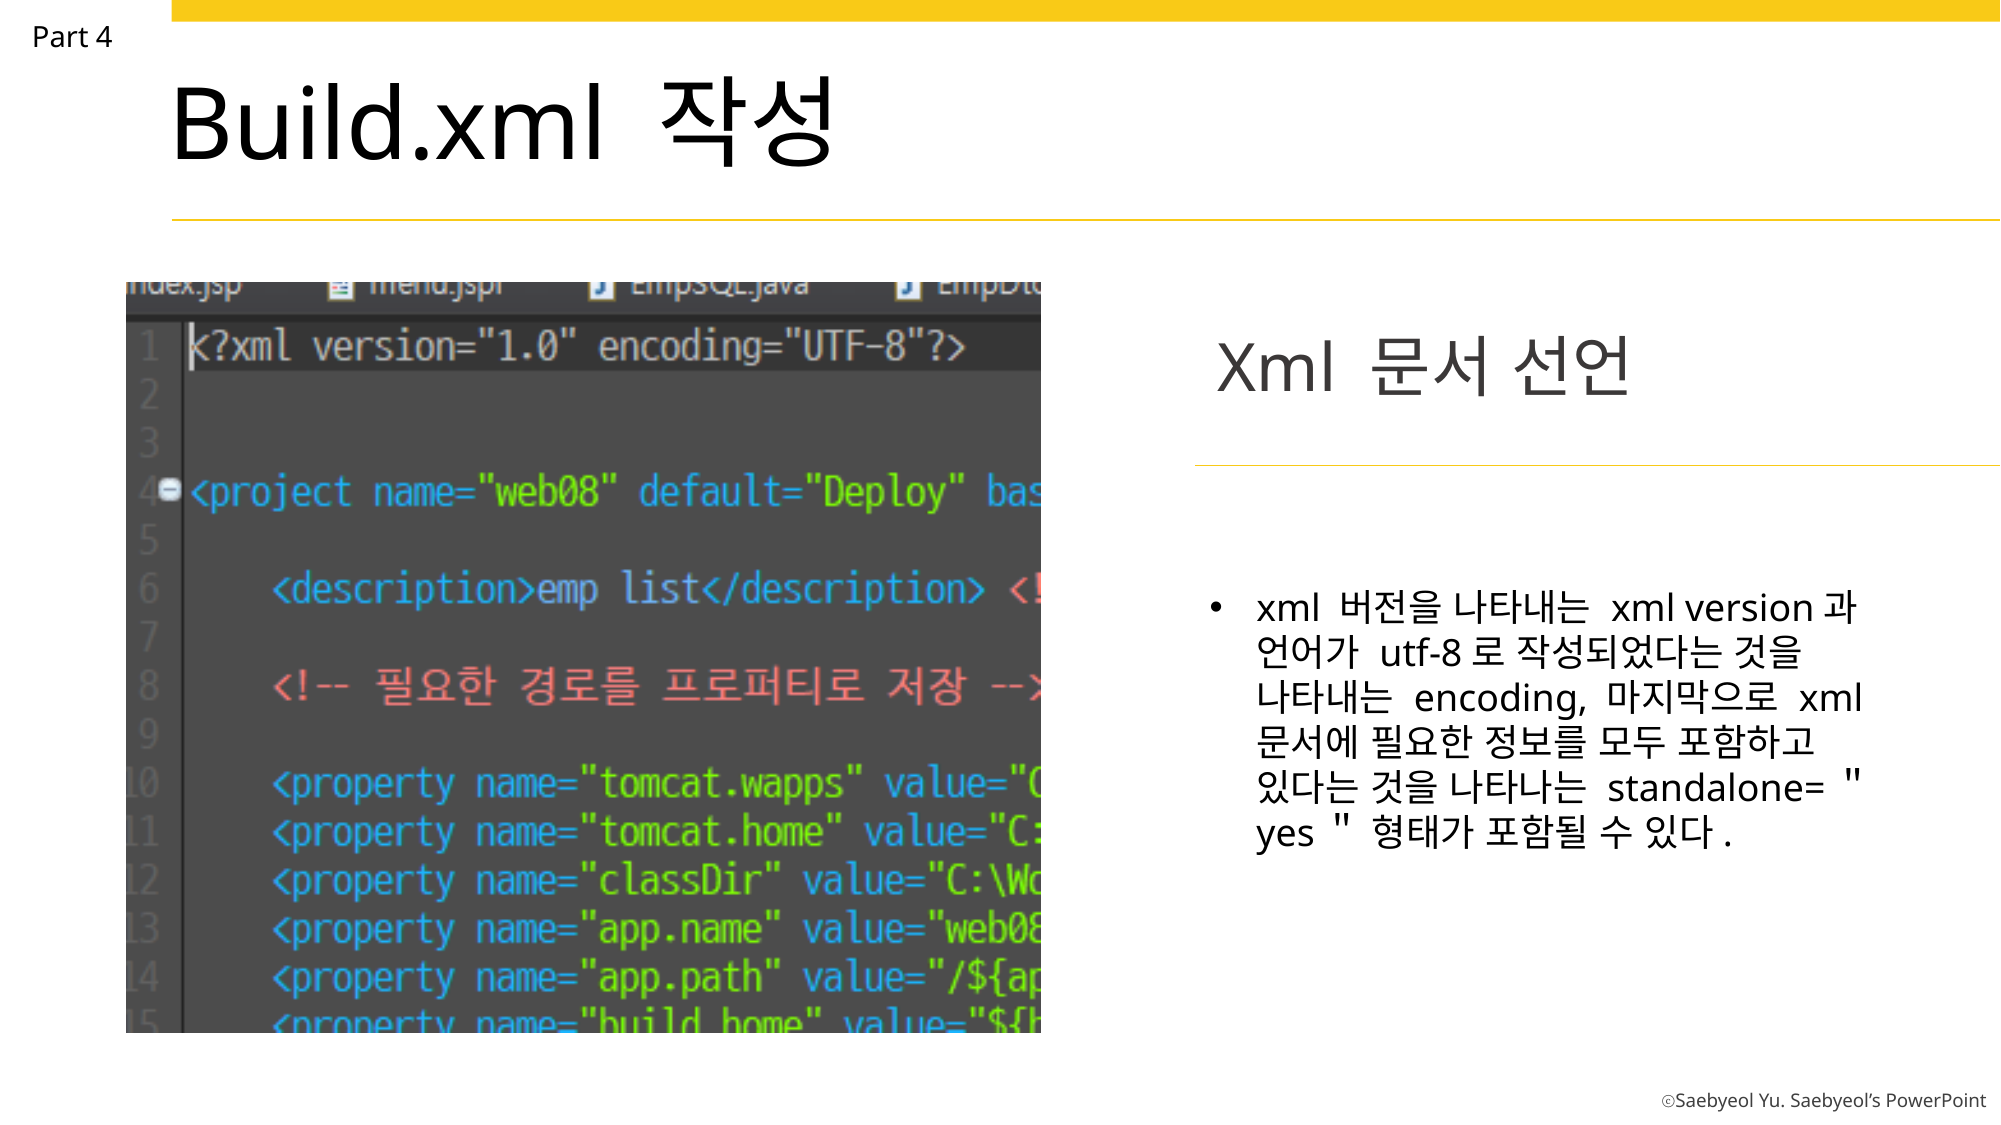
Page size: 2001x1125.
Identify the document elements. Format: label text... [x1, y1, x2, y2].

text_box [171, 0, 2000, 23]
text_box Part 4 [17, 10, 128, 61]
picture [126, 282, 1041, 1033]
text_box Build.xml 작성 [153, 52, 857, 188]
text_box xml 버전을 나타내는 xml version과 언어가 utf-8로 작성되었다는 것을 나타내는 encoding, 마지막으로 xml 문서에 필요한 정보를 모두 포함하고 있다는 것을 나타나는 standalone=＂yes＂ 형태가 포함될 수 있다. [1194, 577, 1894, 862]
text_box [1194, 316, 2000, 577]
